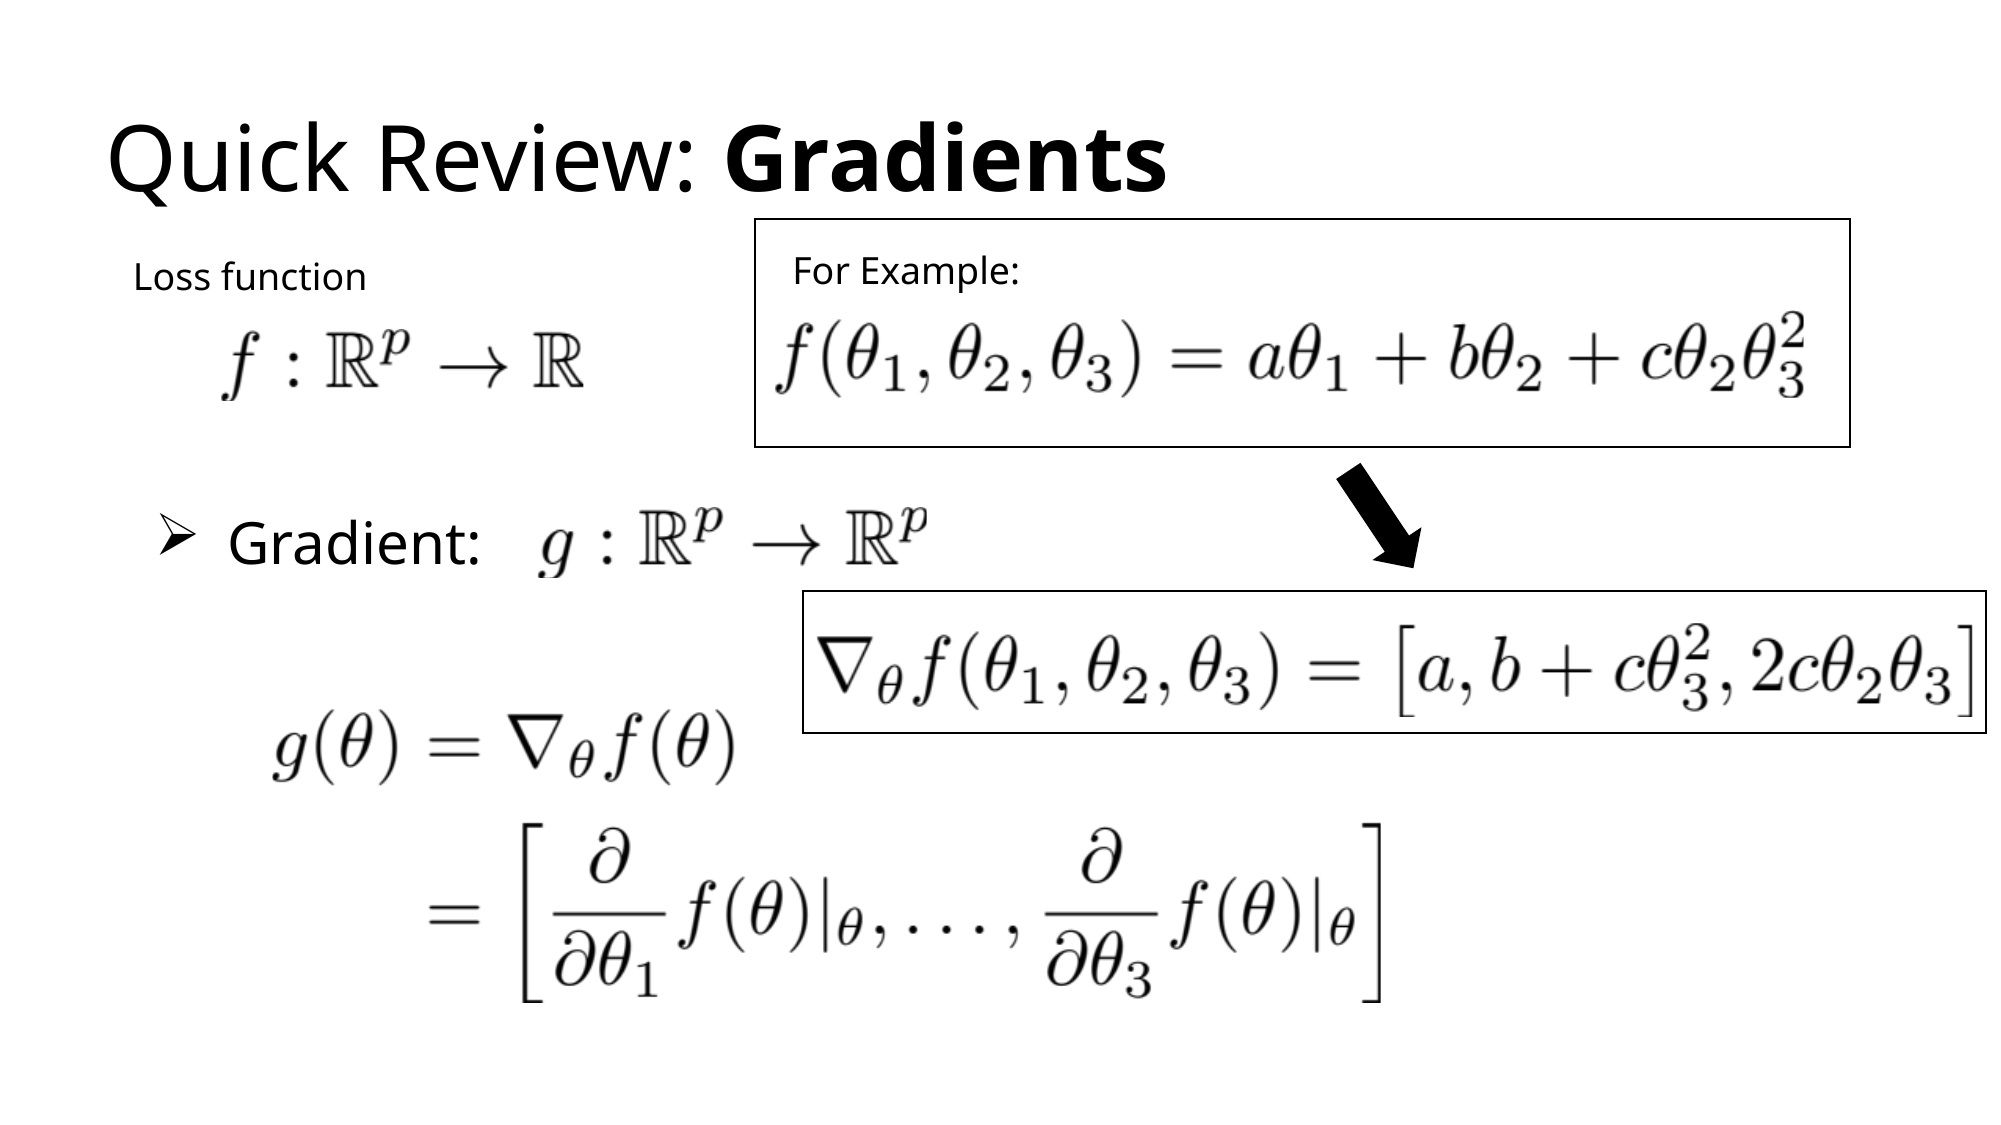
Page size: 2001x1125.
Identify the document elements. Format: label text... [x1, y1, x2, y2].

picture [537, 507, 927, 578]
picture [220, 329, 584, 401]
text_box [1336, 462, 1422, 569]
list Gradient: [137, 506, 627, 662]
text_box Loss function [118, 245, 383, 305]
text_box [802, 591, 1987, 734]
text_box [754, 218, 1850, 448]
picture [272, 708, 1381, 1003]
title Quick Review: Gradients [90, 52, 1863, 271]
